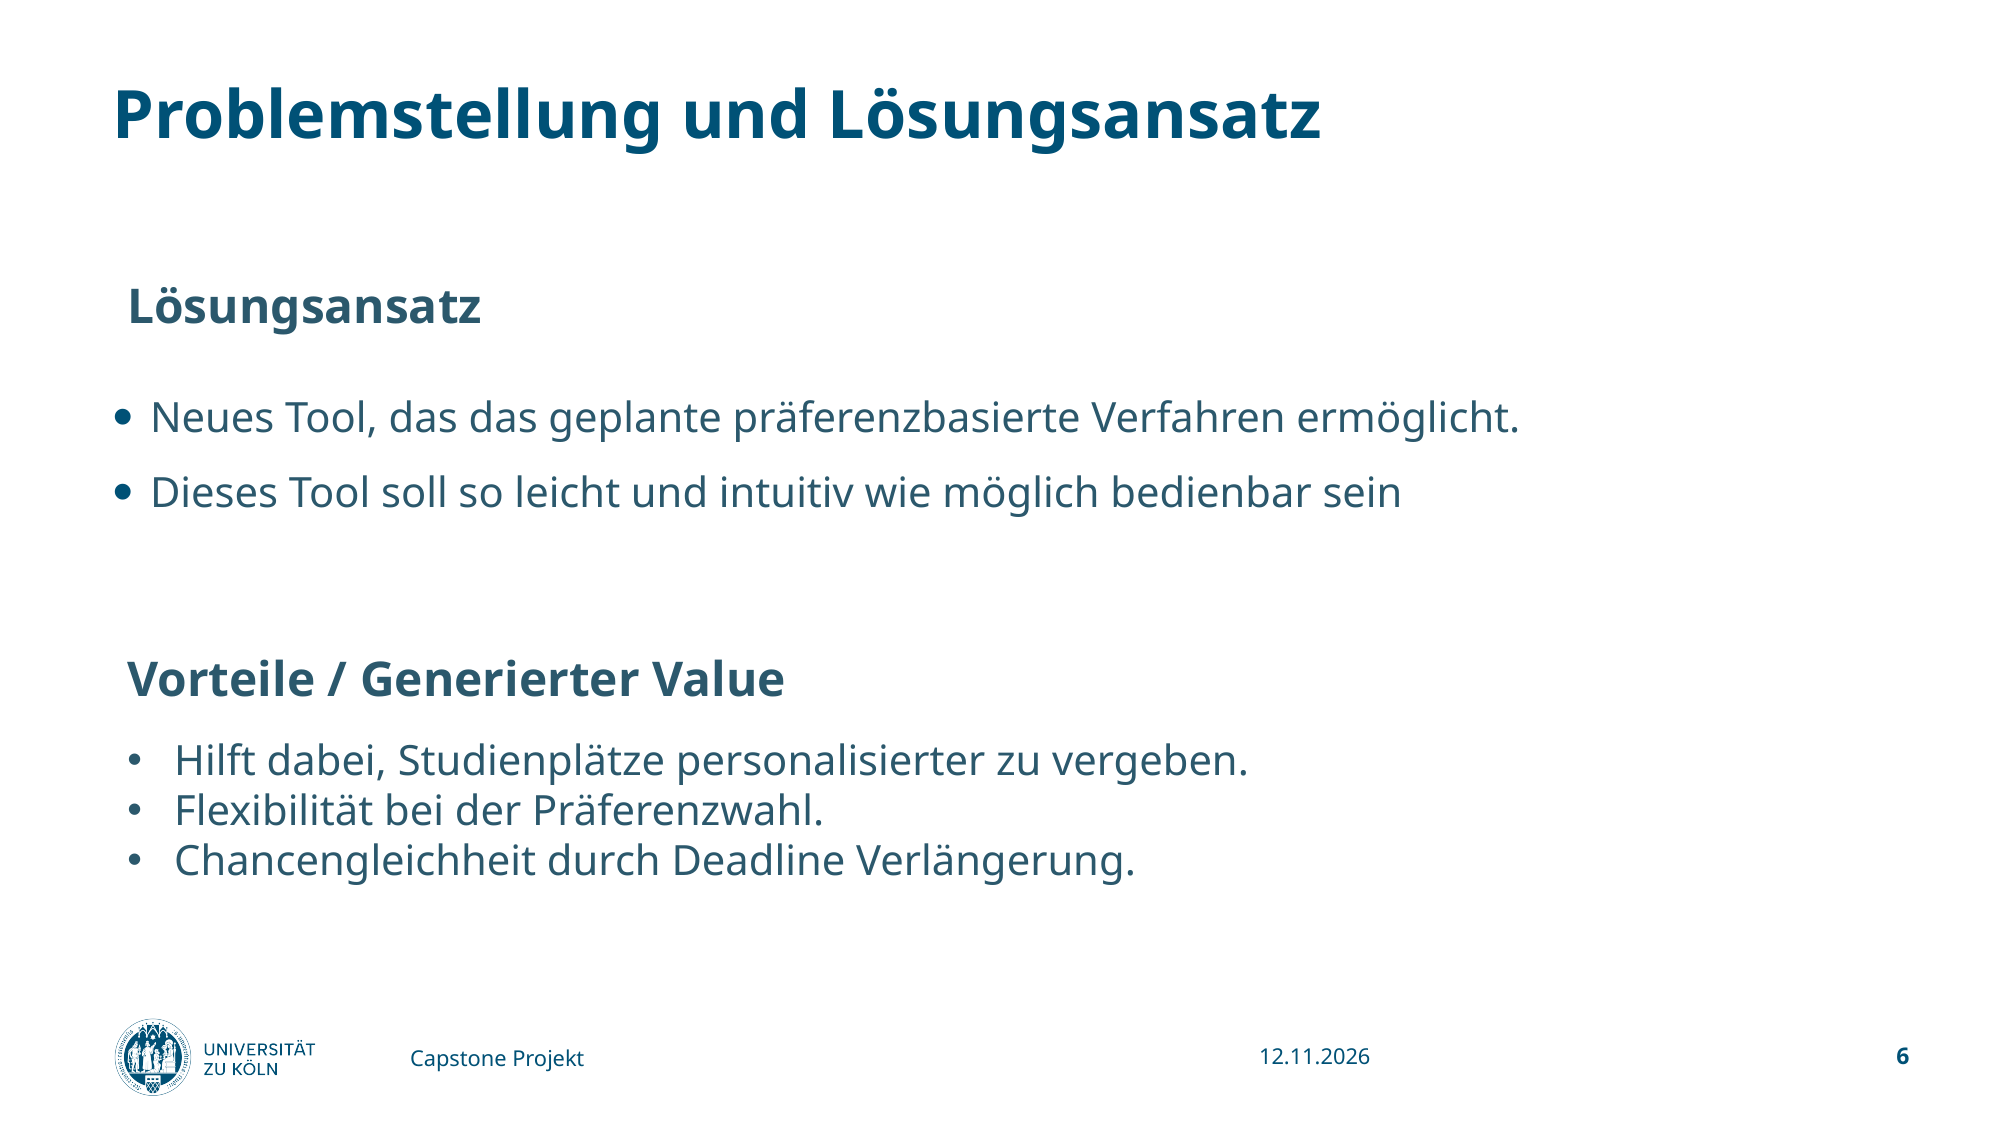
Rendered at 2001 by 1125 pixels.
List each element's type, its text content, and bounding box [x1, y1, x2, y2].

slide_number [1259, 1037, 1459, 1078]
text_box Hilft dabei, Studienplätze personalisierter zu vergeben. Flexibilität bei der Präferenzwahl. Chancengleichheit durch Deadline Verlängerung. [112, 726, 1910, 892]
text_box Vorteile / Generierter Value [112, 640, 1113, 714]
list Neues Tool, das das geplante präferenzbasierte Verfahren ermöglicht. Dieses Tool soll so leicht und intuitiv wie möglich bedienbar sein [112, 391, 1910, 591]
text_box Lösungsansatz [112, 268, 1113, 341]
slide_number 6 [1459, 1037, 1910, 1078]
picture [102, 1006, 328, 1109]
footer Capstone Projekt [410, 1037, 1258, 1078]
title Problemstellung und Lösungsansatz [112, 80, 1910, 280]
